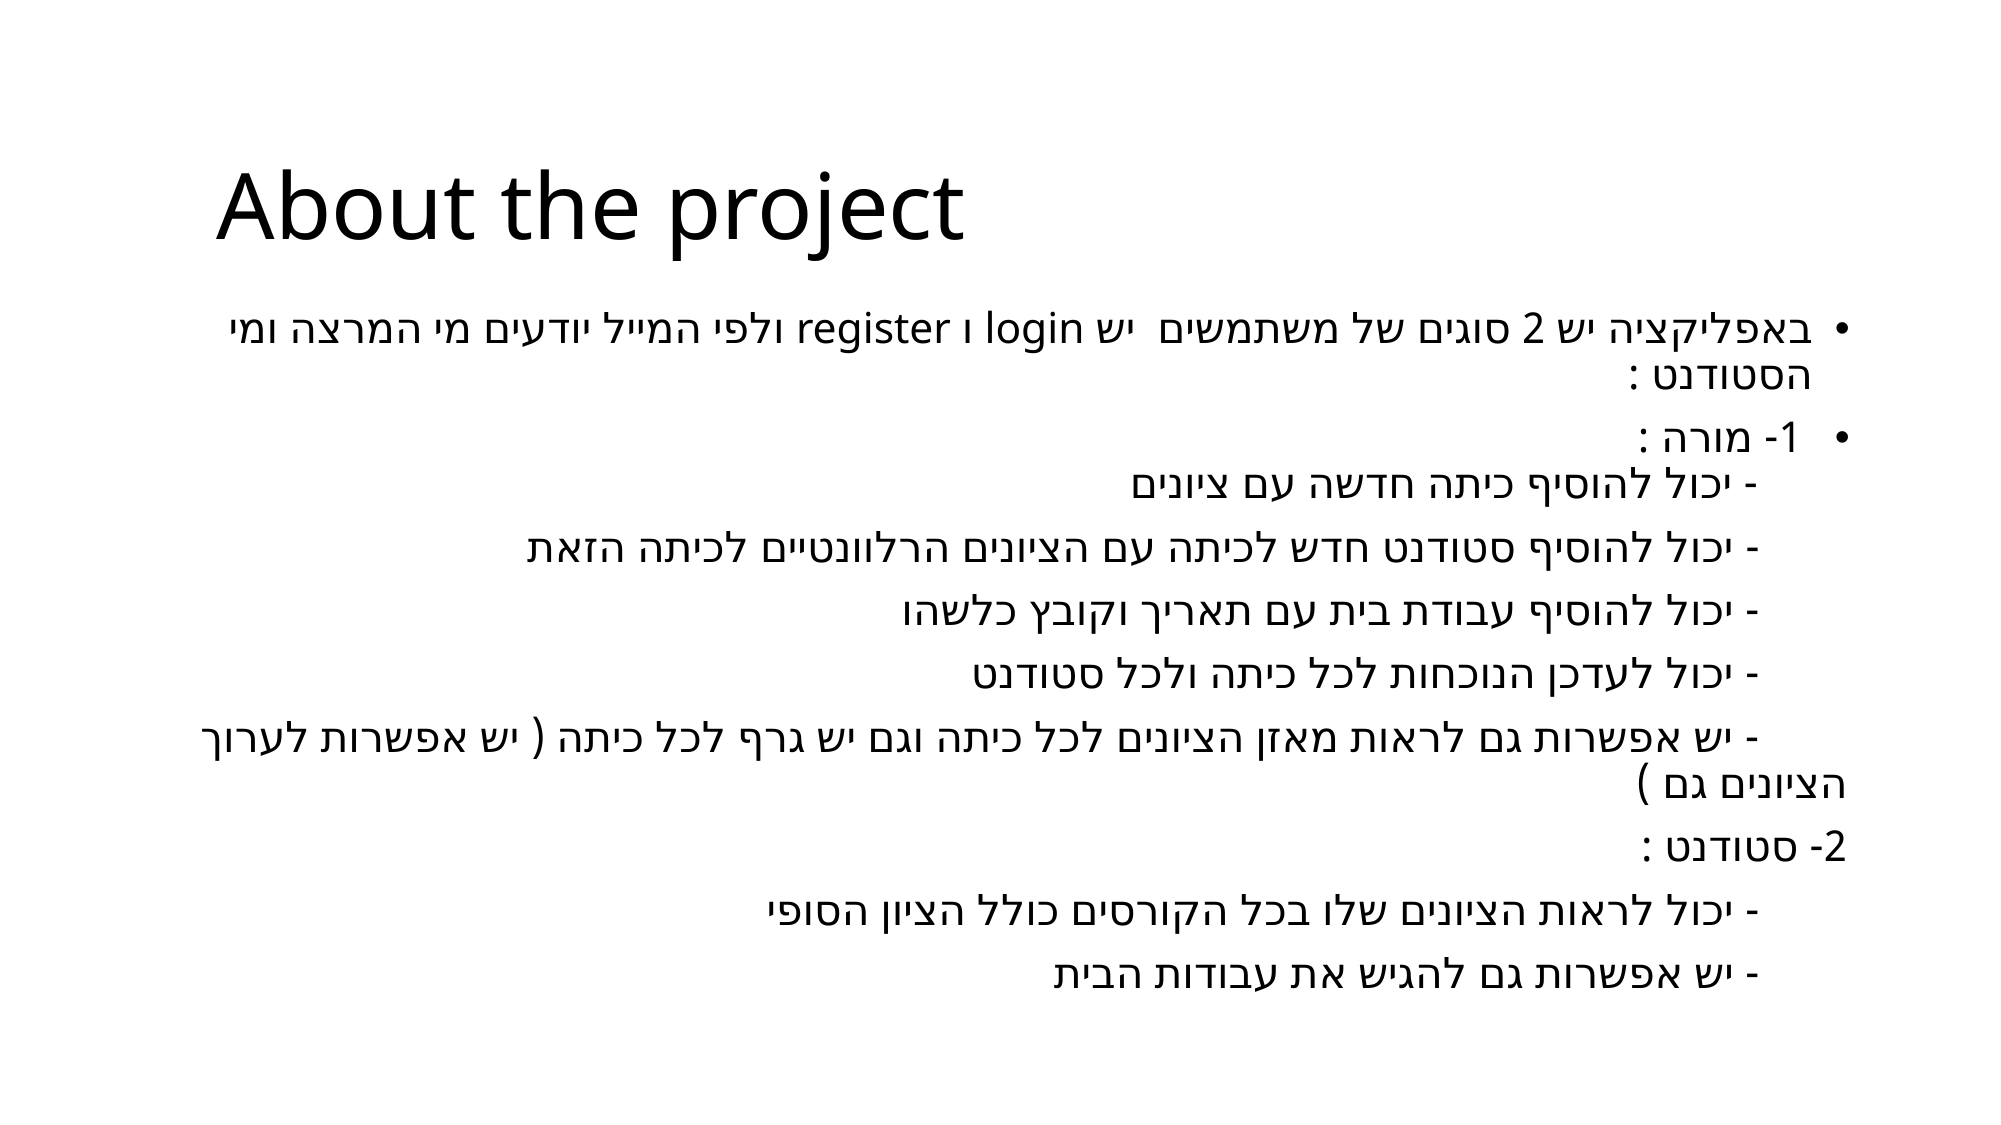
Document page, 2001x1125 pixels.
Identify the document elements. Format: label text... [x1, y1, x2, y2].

title About the project [201, 102, 1777, 299]
list באפליקציה יש 2 סוגים של משתמשים יש login ו register ולפי המייל יודעים מי המרצה ומי הסטודנט : 1- מורה : - יכול להוסיף כיתה חדשה עם ציונים - יכול להוסיף סטודנט חדש לכיתה עם הציונים הרלוונטיים לכיתה הזאת - יכול להוסיף עבודת בית עם תאריך וקובץ כלשהו - יכול לעדכן הנוכחות לכל כיתה ולכל סטודנט - יש אפשרות גם לראות מאזן הציונים לכל כיתה וגם יש גרף לכל כיתה ( יש אפשרות לערוך הציונים גם ) 2- סטודנט : - יכול לראות הציונים שלו בכל הקורסים כולל הציון הסופי - יש אפשרות גם להגיש את עבודות הבית [137, 299, 1863, 1014]
